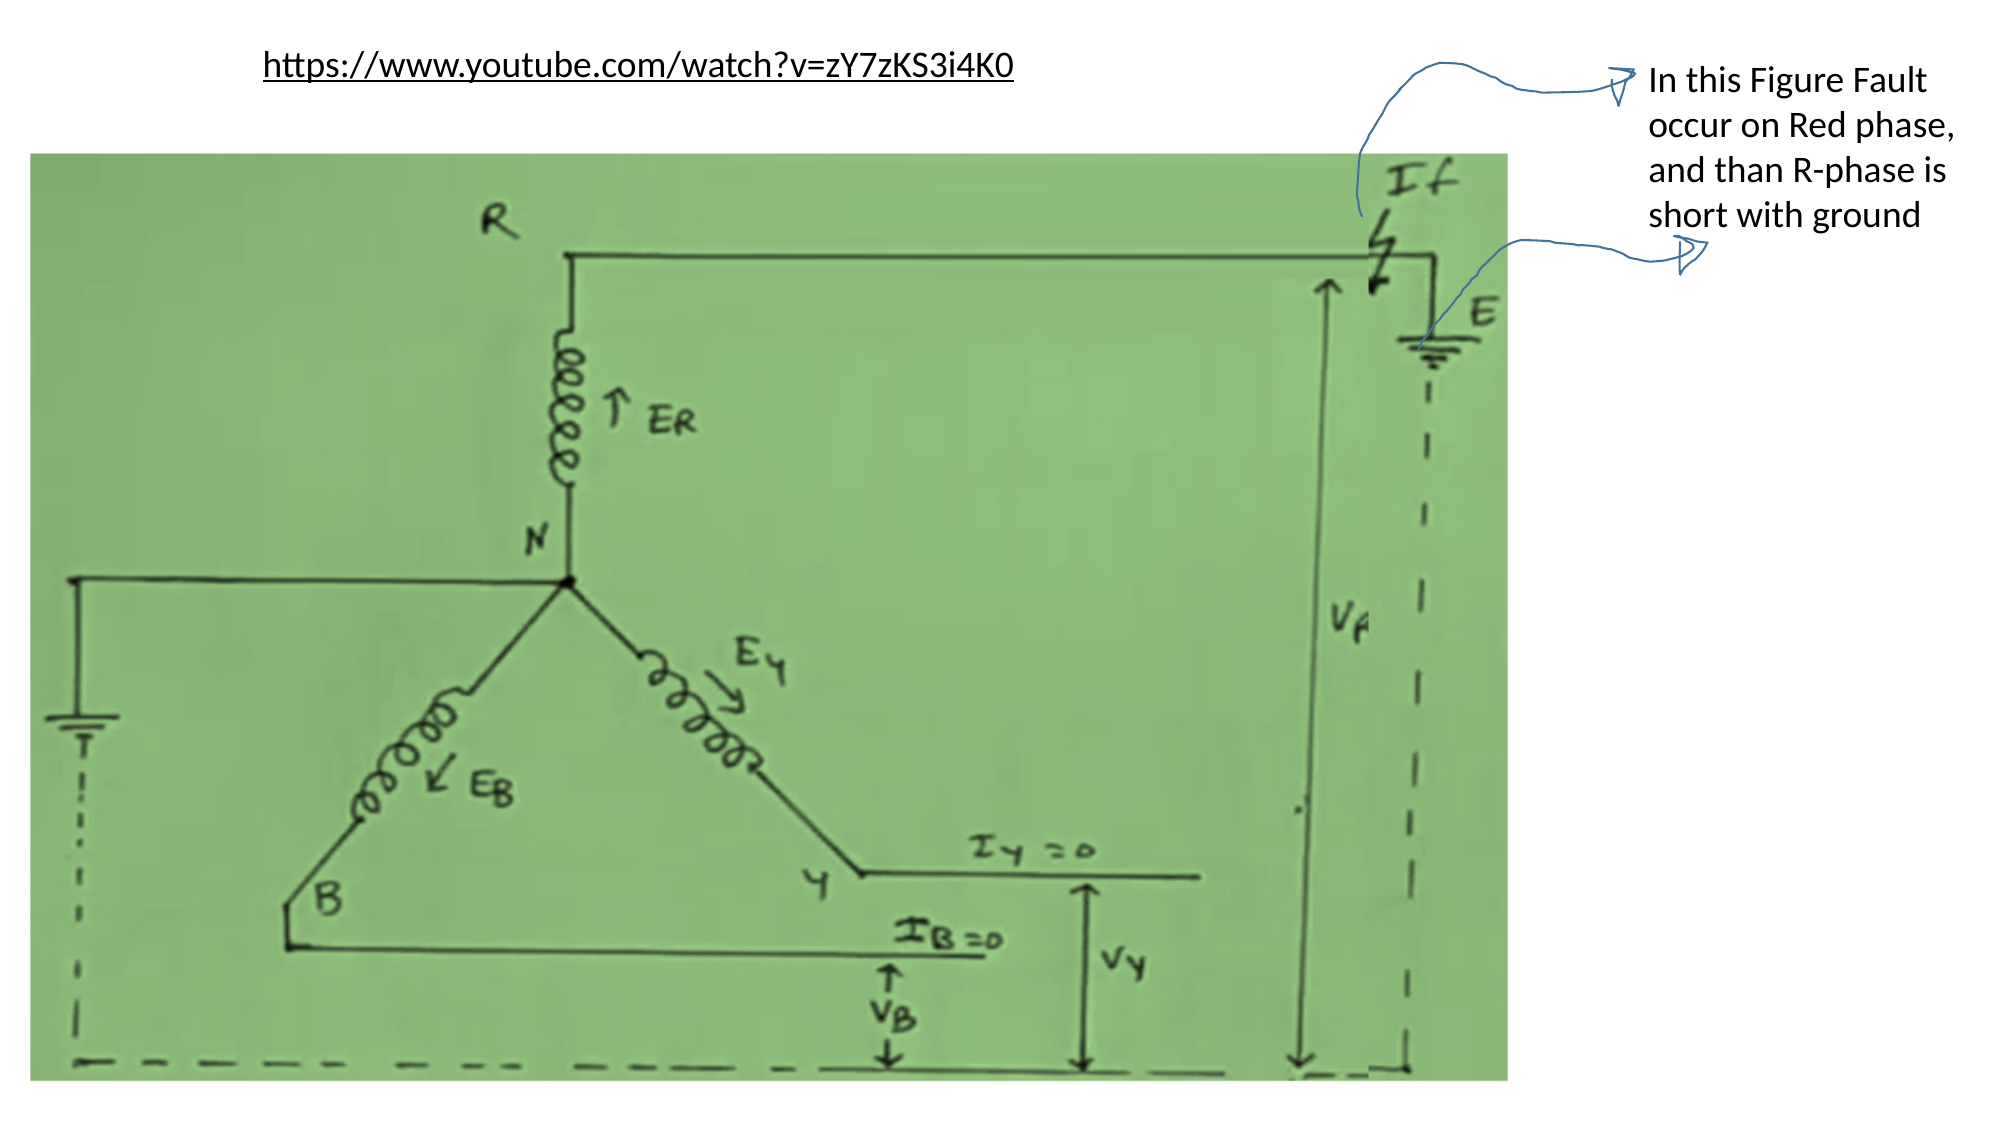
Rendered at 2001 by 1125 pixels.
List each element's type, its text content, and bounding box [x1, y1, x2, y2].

picture [29, 146, 1519, 1089]
text_box https://www.youtube.com/watch?v=zY7zKS3i4K0 [247, 32, 1038, 93]
text_box [1519, 234, 1709, 309]
text_box [1362, 61, 1637, 146]
text_box In this Figure Fault occur on Red phase, and than R-phase is short with ground [1633, 47, 1989, 243]
